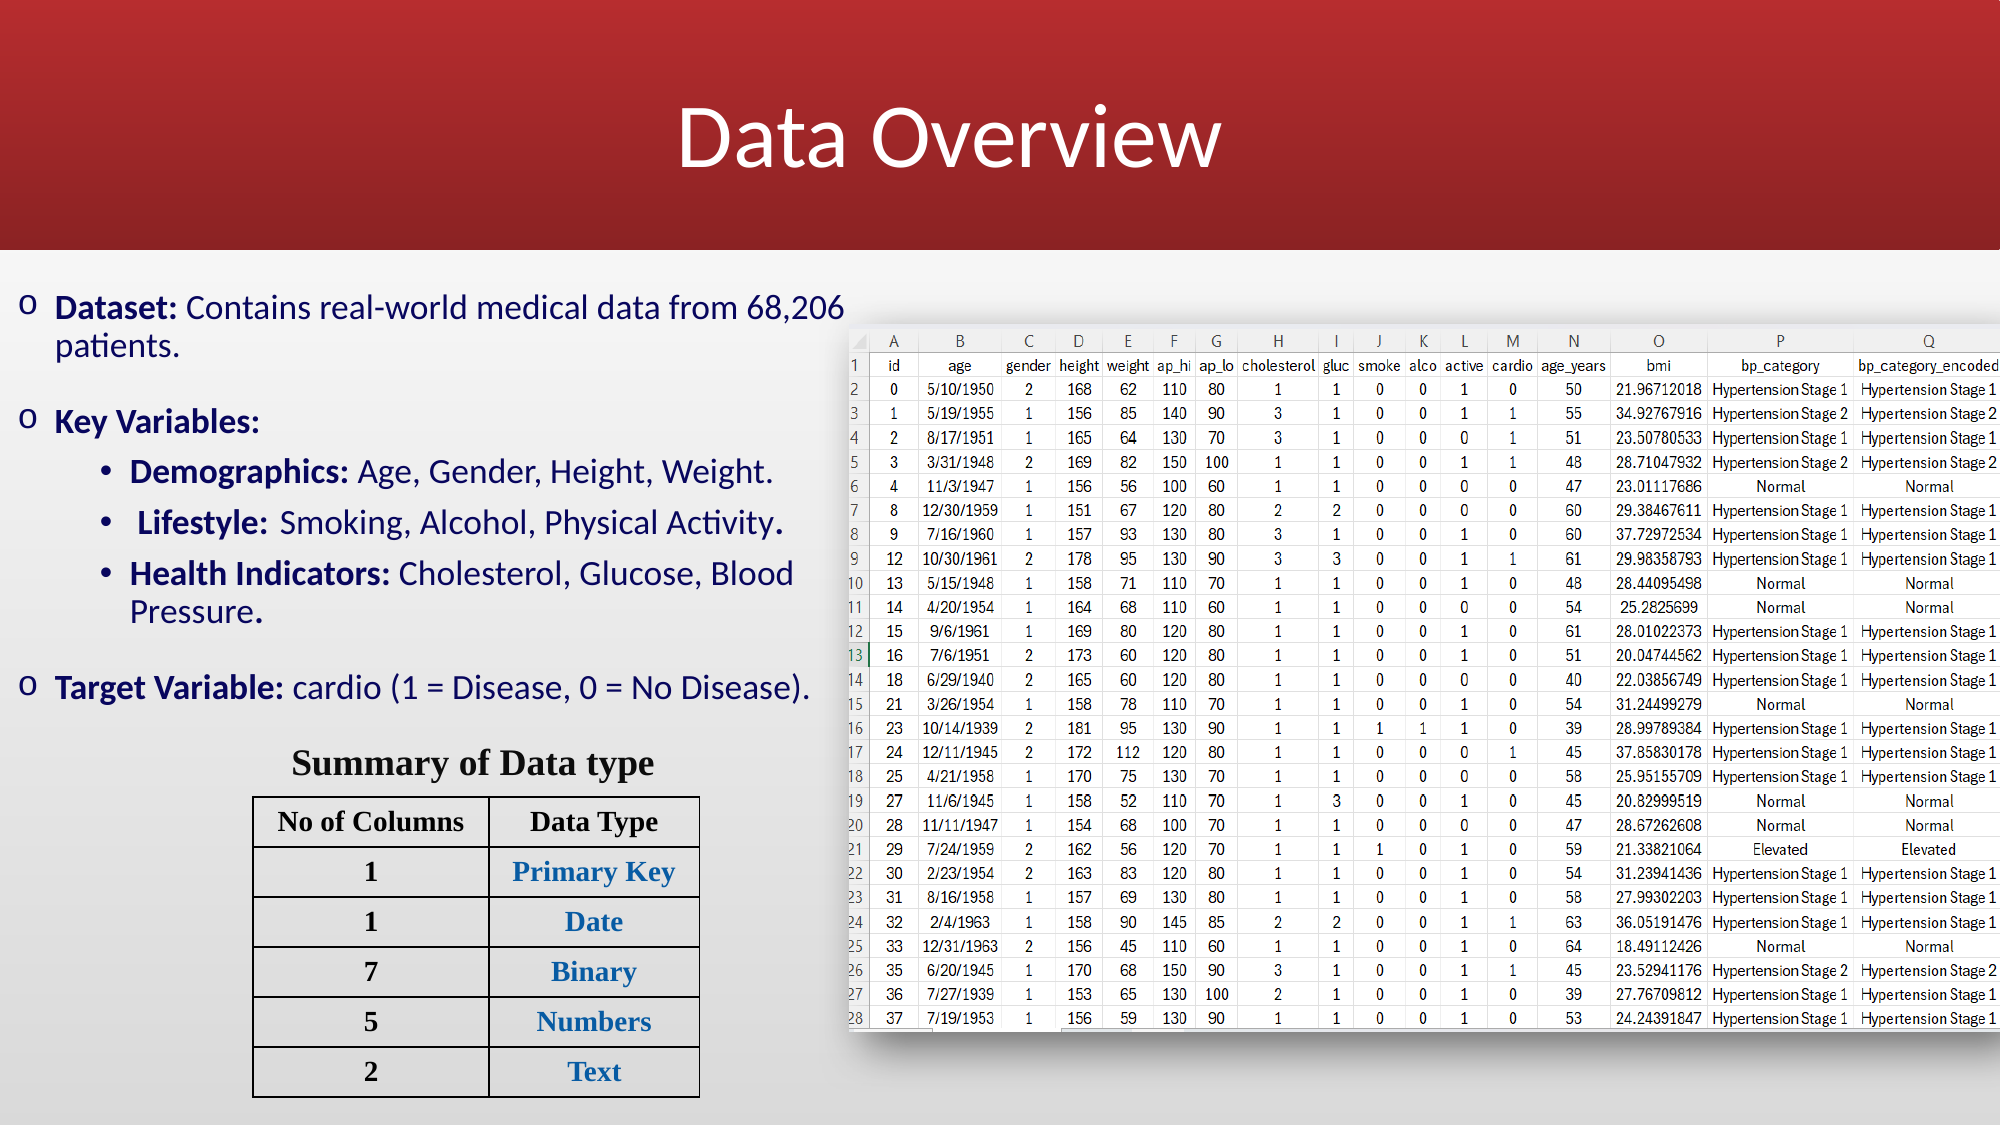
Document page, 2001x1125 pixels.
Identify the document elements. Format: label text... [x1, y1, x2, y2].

table_cell 1 [254, 898, 488, 946]
text_box Summary of Data type [276, 730, 670, 791]
table_cell Primary Key [490, 848, 699, 896]
table_cell 1 [254, 848, 488, 896]
picture [849, 324, 2000, 1032]
table_cell 2 [254, 1048, 488, 1096]
list Dataset: Contains real-world medical data from 68,206 patients. Key Variables: Demographics: Age, Gender, Height, Weight. Lifestyle: Smoking, Alcohol, Physical Activity. Health Indicators: Cholesterol, Glucose, Blood Pressure. Target Variable: cardio (1 = Disease, 0 = No Disease). [2, 281, 934, 697]
table_cell Text [490, 1048, 699, 1096]
table_cell 7 [254, 948, 488, 996]
table_cell Binary [490, 948, 699, 996]
table_cell Date [490, 898, 699, 946]
table_cell Numbers [490, 998, 699, 1046]
title Data Overview [624, 29, 1275, 247]
table_cell 5 [254, 998, 488, 1046]
table_header No of Columns [254, 798, 488, 846]
table_header Data Type [490, 798, 699, 846]
